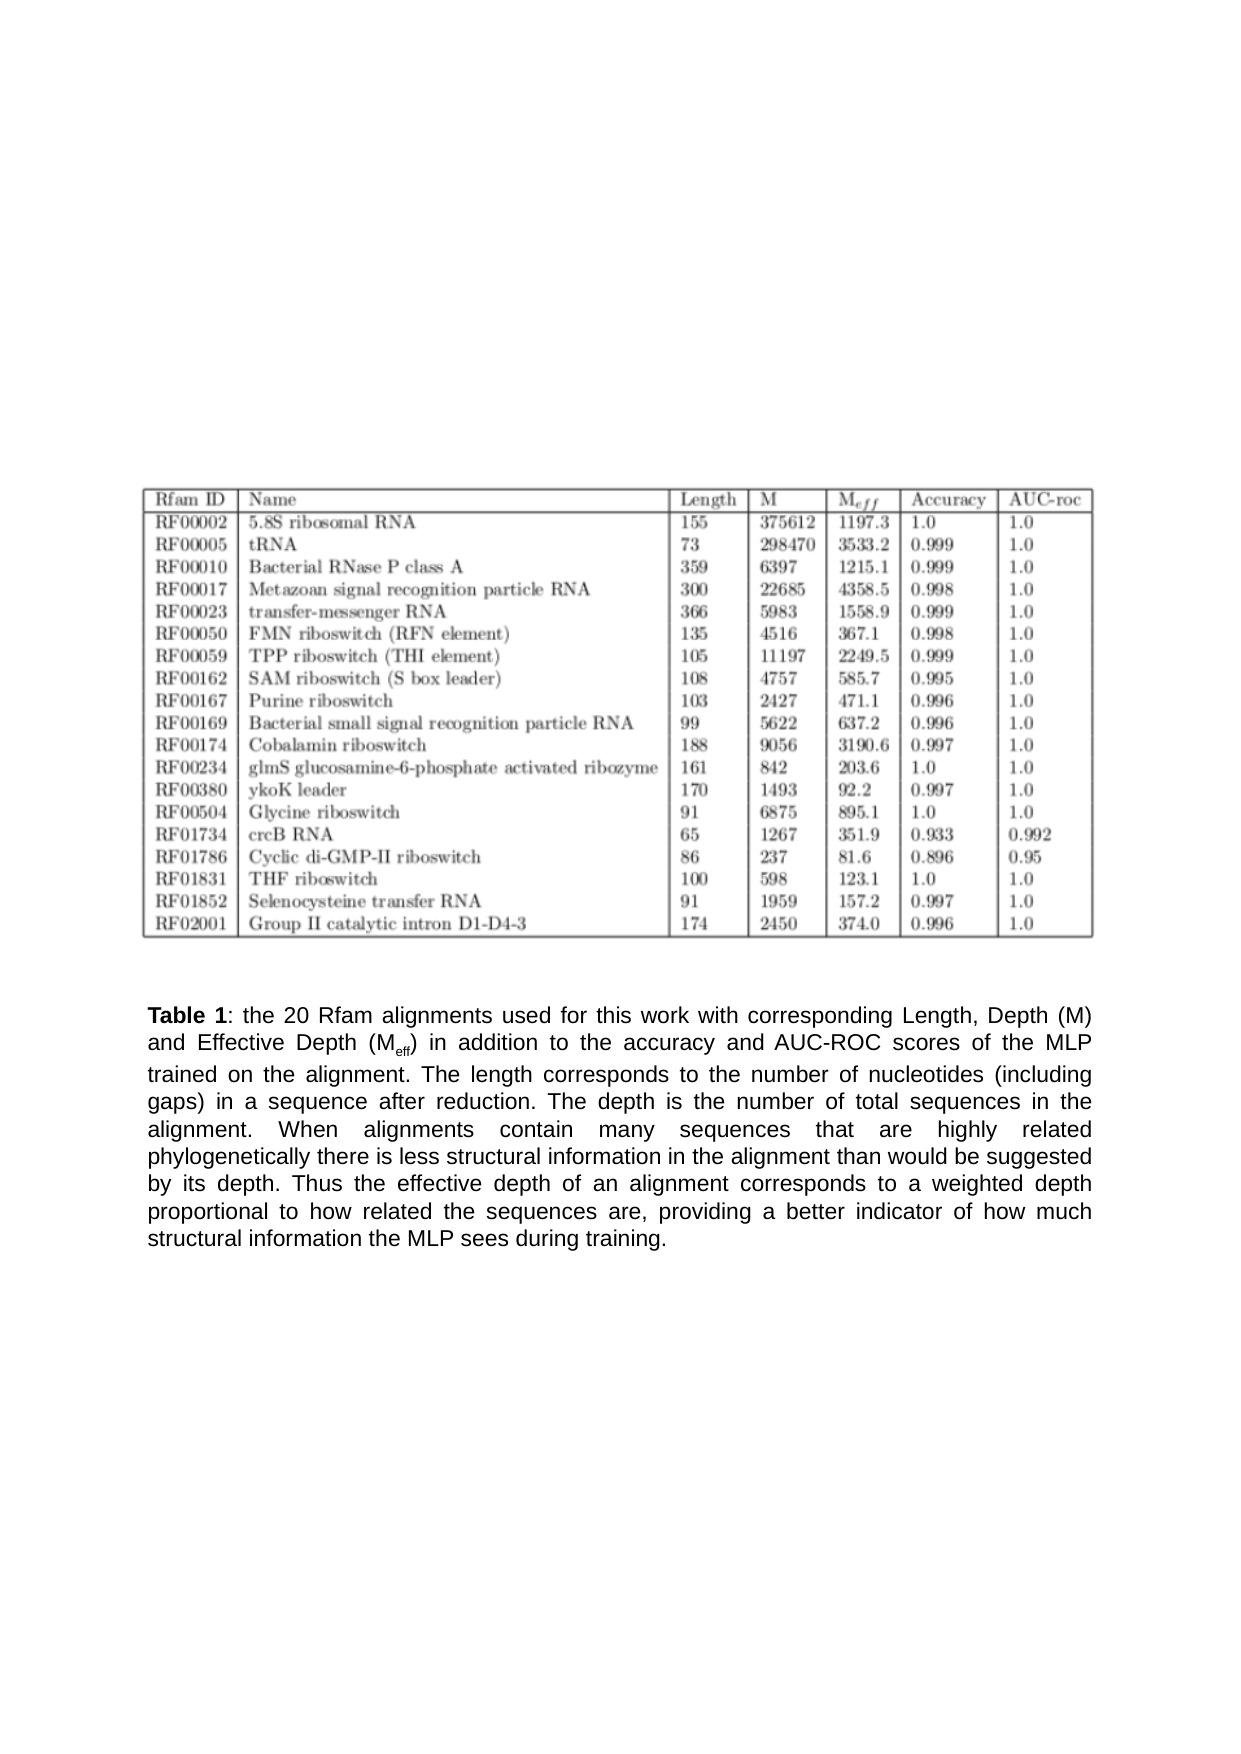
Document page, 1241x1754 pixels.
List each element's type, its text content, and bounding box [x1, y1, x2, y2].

picture [370, 184, 875, 1194]
text_box Table 1: the 20 Rfam alignments used for this work with corresponding Length, Depth (M) and Effective Depth (Meff) in addition to the accuracy and AUC-ROC scores of the MLP trained on the alignment. The length corresponds to the number of nucleotides (including gaps) in a sequence after reduction. The depth is the number of total sequences in the alignment. When alignments contain many sequences that are highly related phylogenetically there is less structural information in the alignment than would be suggested by its depth. Thus the effective depth of an alignment corresponds to a weighted depth proportional to how related the sequences are, providing a better indicator of how much structural information the MLP sees during training. [132, 993, 1108, 1314]
